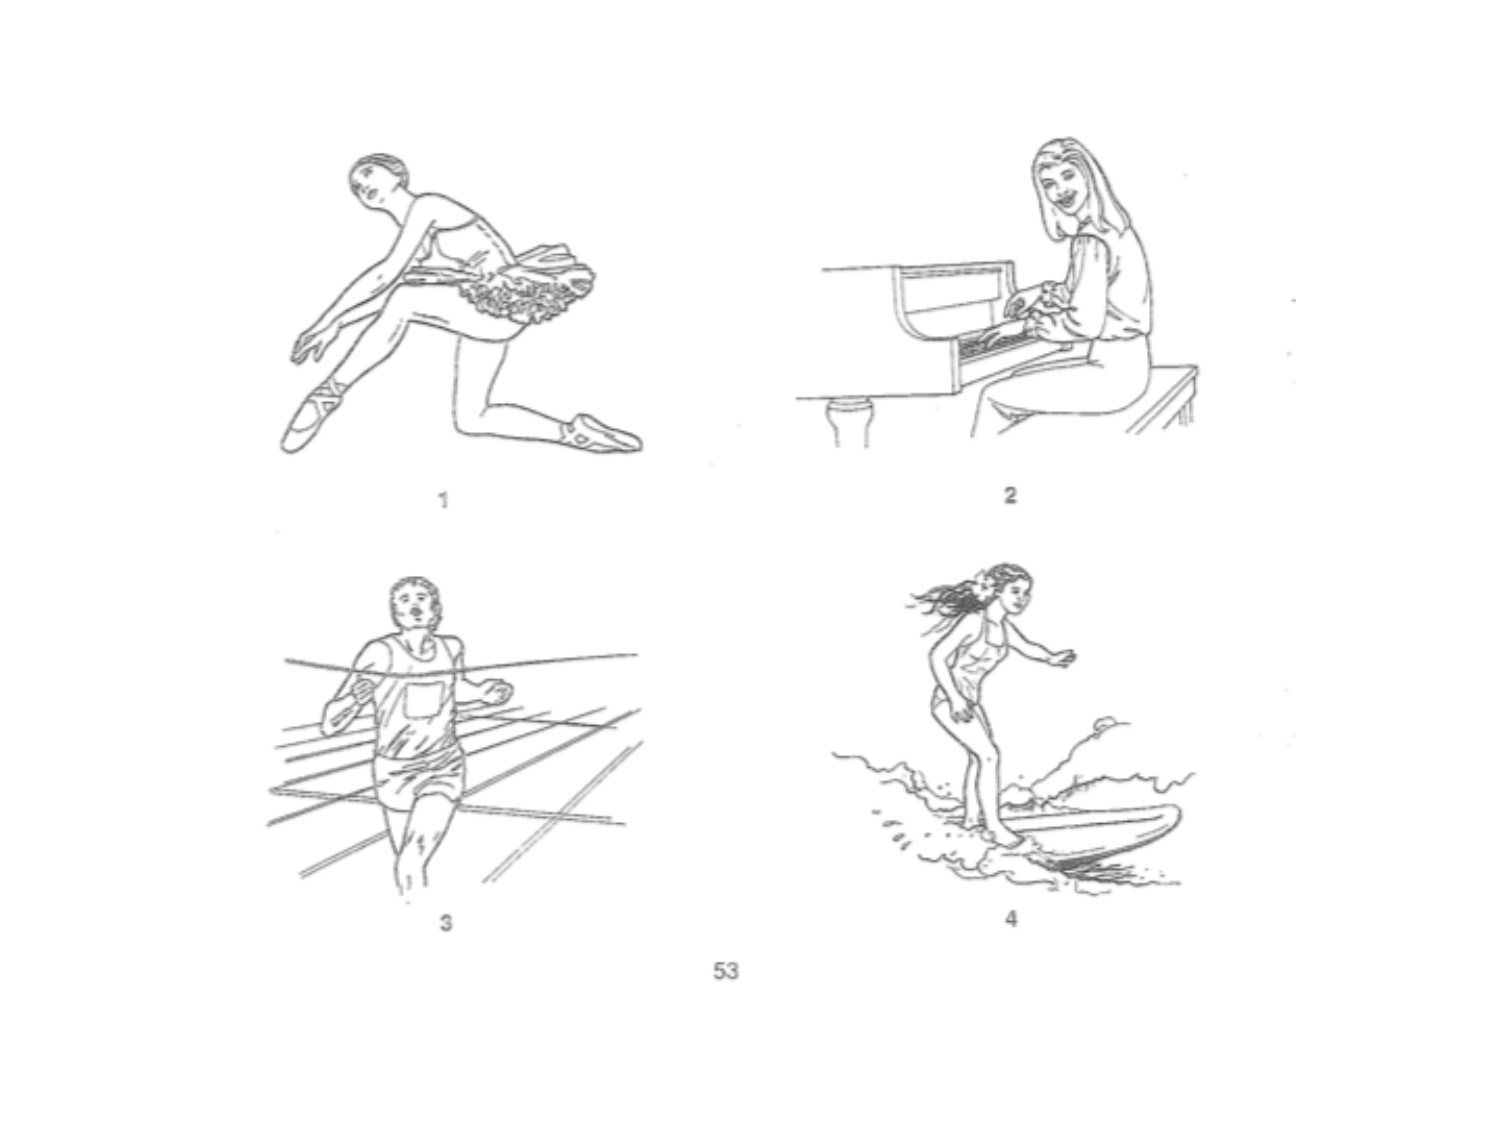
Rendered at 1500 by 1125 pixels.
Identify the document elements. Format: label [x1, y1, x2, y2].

picture [201, 131, 1297, 994]
